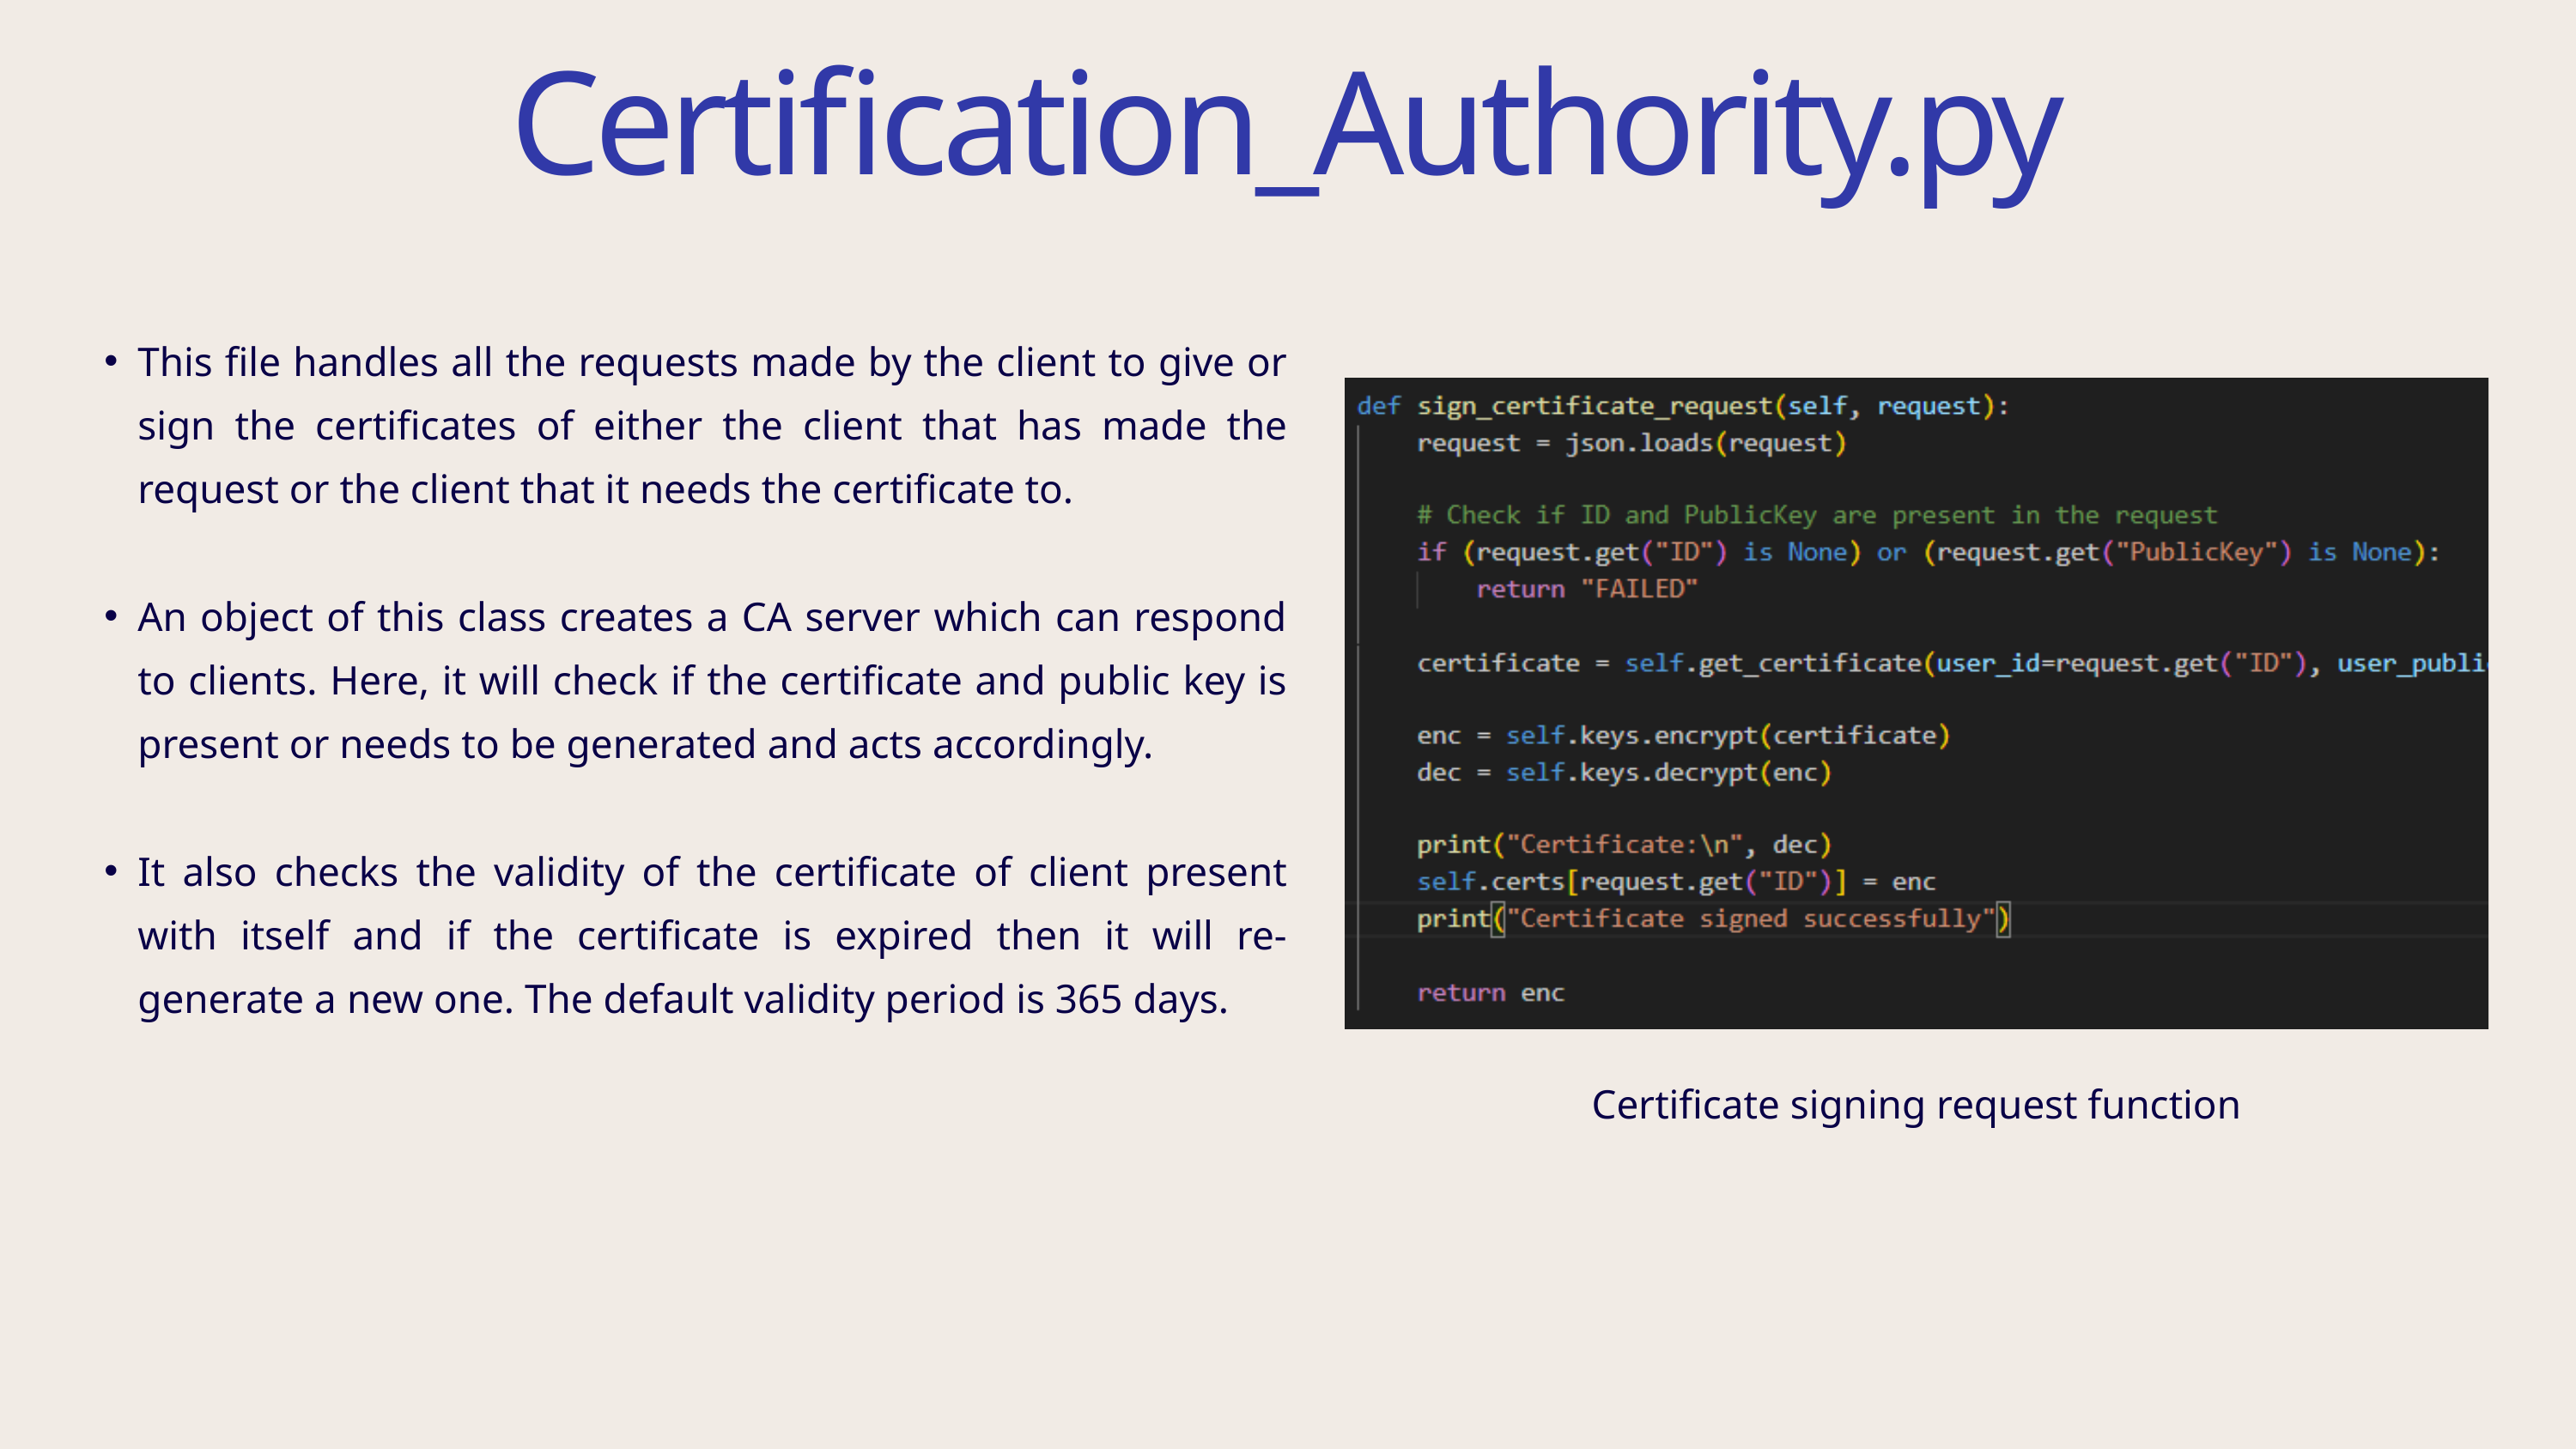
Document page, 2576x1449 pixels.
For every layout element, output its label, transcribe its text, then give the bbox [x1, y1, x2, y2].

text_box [1308, 378, 2526, 1121]
text_box Certification_Authority.py [348, 60, 2228, 204]
text_box This file handles all the requests made by the client to give or sign the certificates of either the client that has made the request or the client that it needs the certificate to. An object of this class creates a CA server which can respond to clients. Here, it will check if the certificate and public key is present or needs to be generated and acts accordingly. It also checks the validity of the certificate of client present with itself and if the certificate is expired then it will re-generate a new one. The default validity period is 365 days. [70, 320, 1288, 1022]
